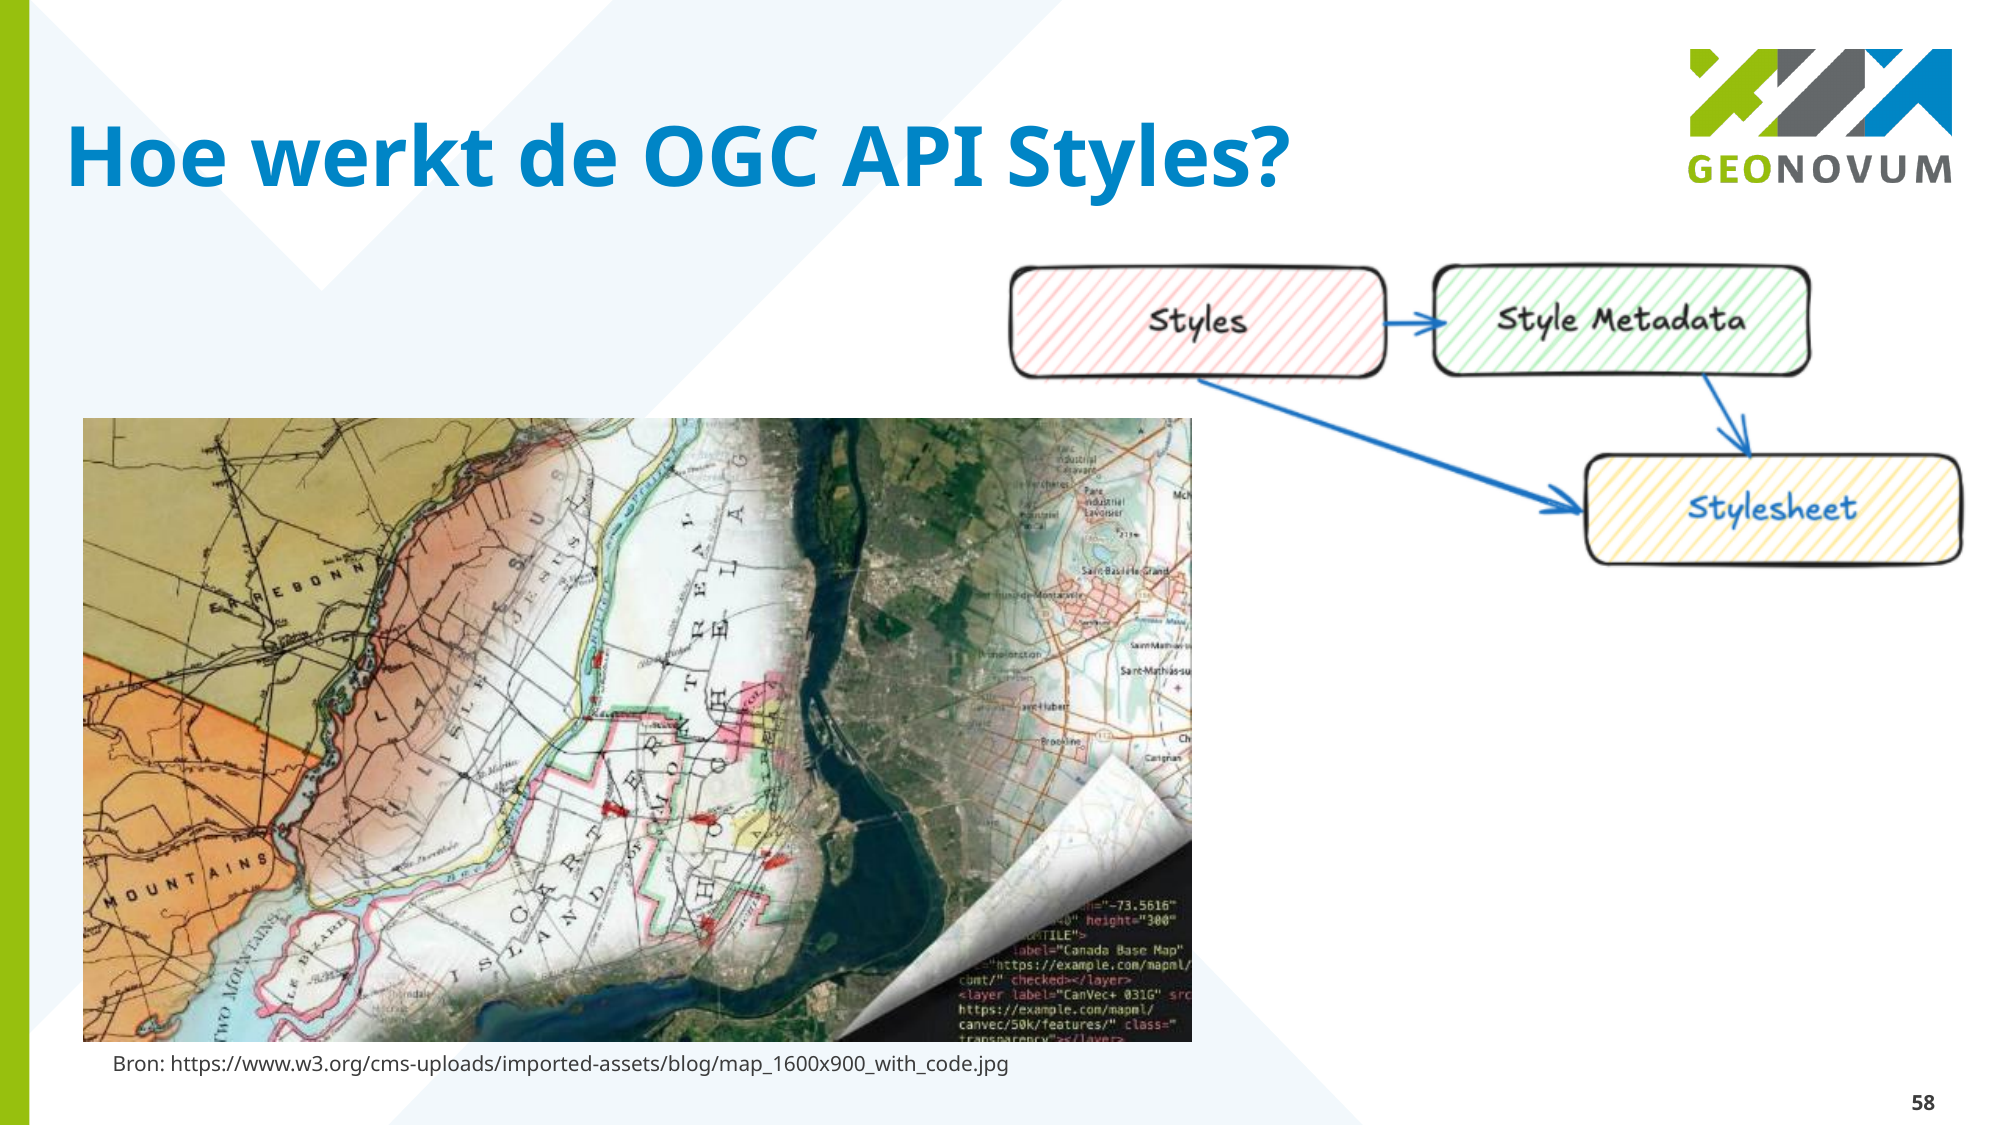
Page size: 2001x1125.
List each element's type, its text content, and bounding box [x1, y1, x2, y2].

text_box Bron: https://www.w3.org/cms-uploads/imported-assets/blog/map_1600x900_with_code.jpg [97, 1043, 1024, 1084]
slide_number 58 [1824, 1088, 1951, 1120]
title Hoe werkt de OGC API Styles? [49, 0, 1654, 210]
picture [1686, 49, 1955, 186]
picture [83, 223, 2000, 1042]
